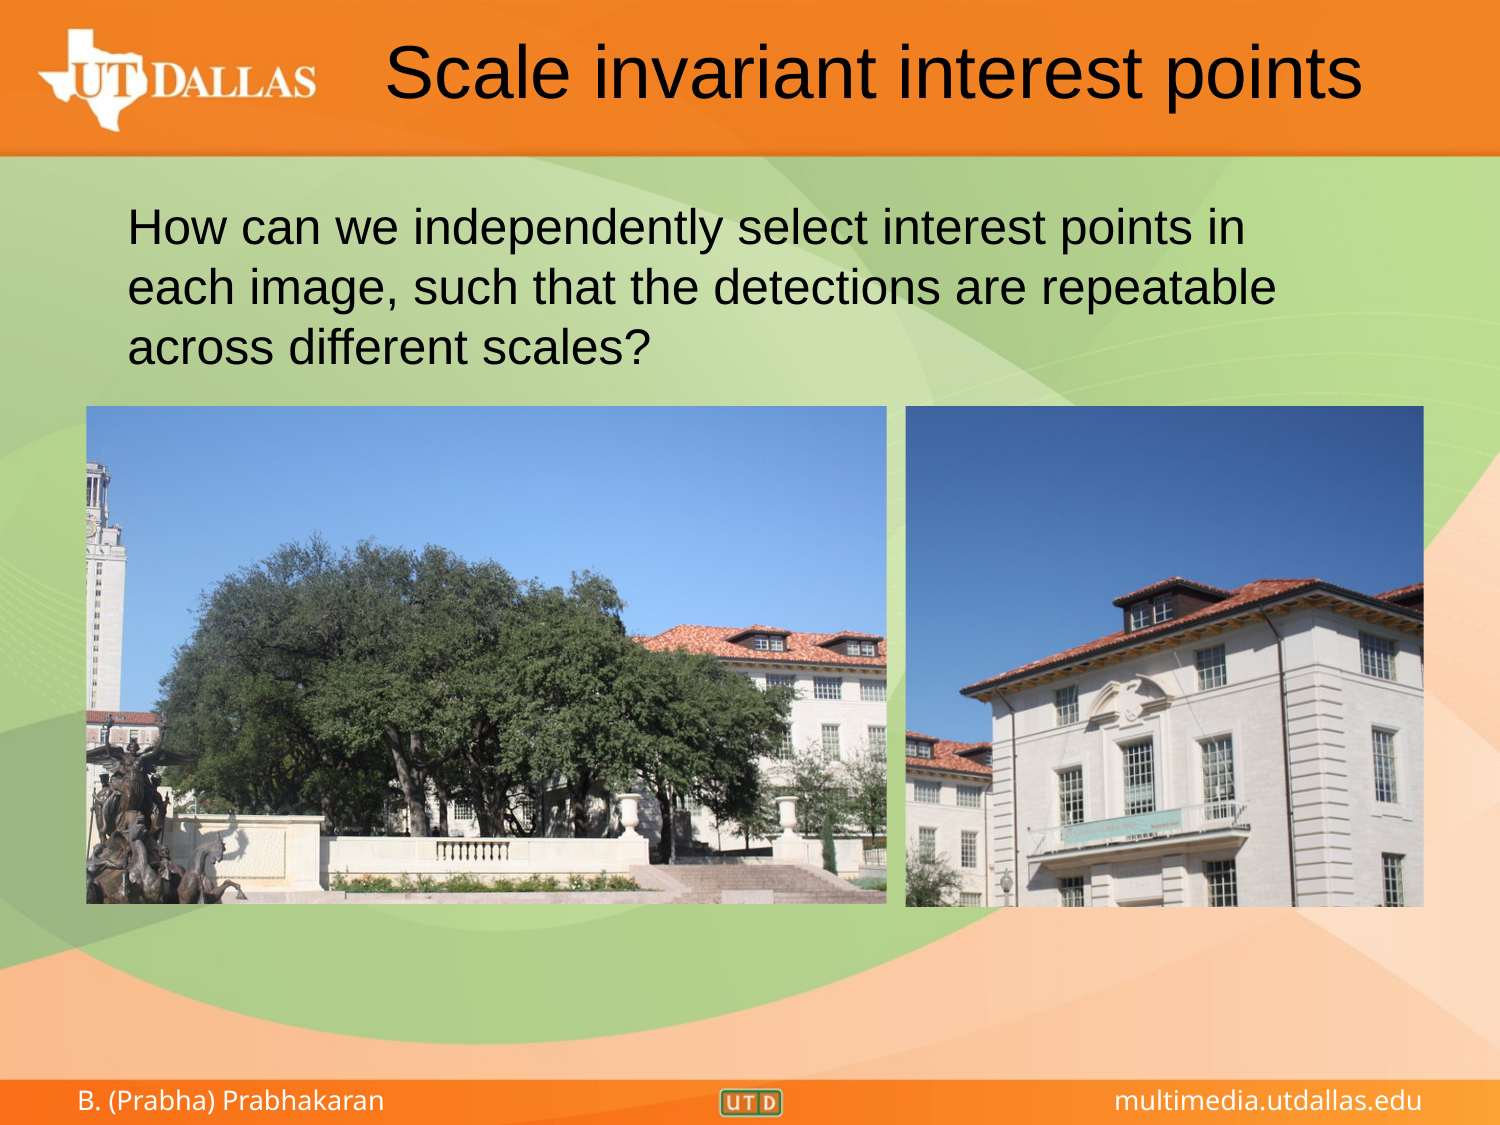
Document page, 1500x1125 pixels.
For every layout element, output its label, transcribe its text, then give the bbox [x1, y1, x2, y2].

text_box How can we independently select interest points in each image, such that the detections are repeatable across different scales? [112, 187, 1350, 383]
picture [0, 0, 1500, 1125]
title Scale invariant interest points [237, 0, 1500, 163]
